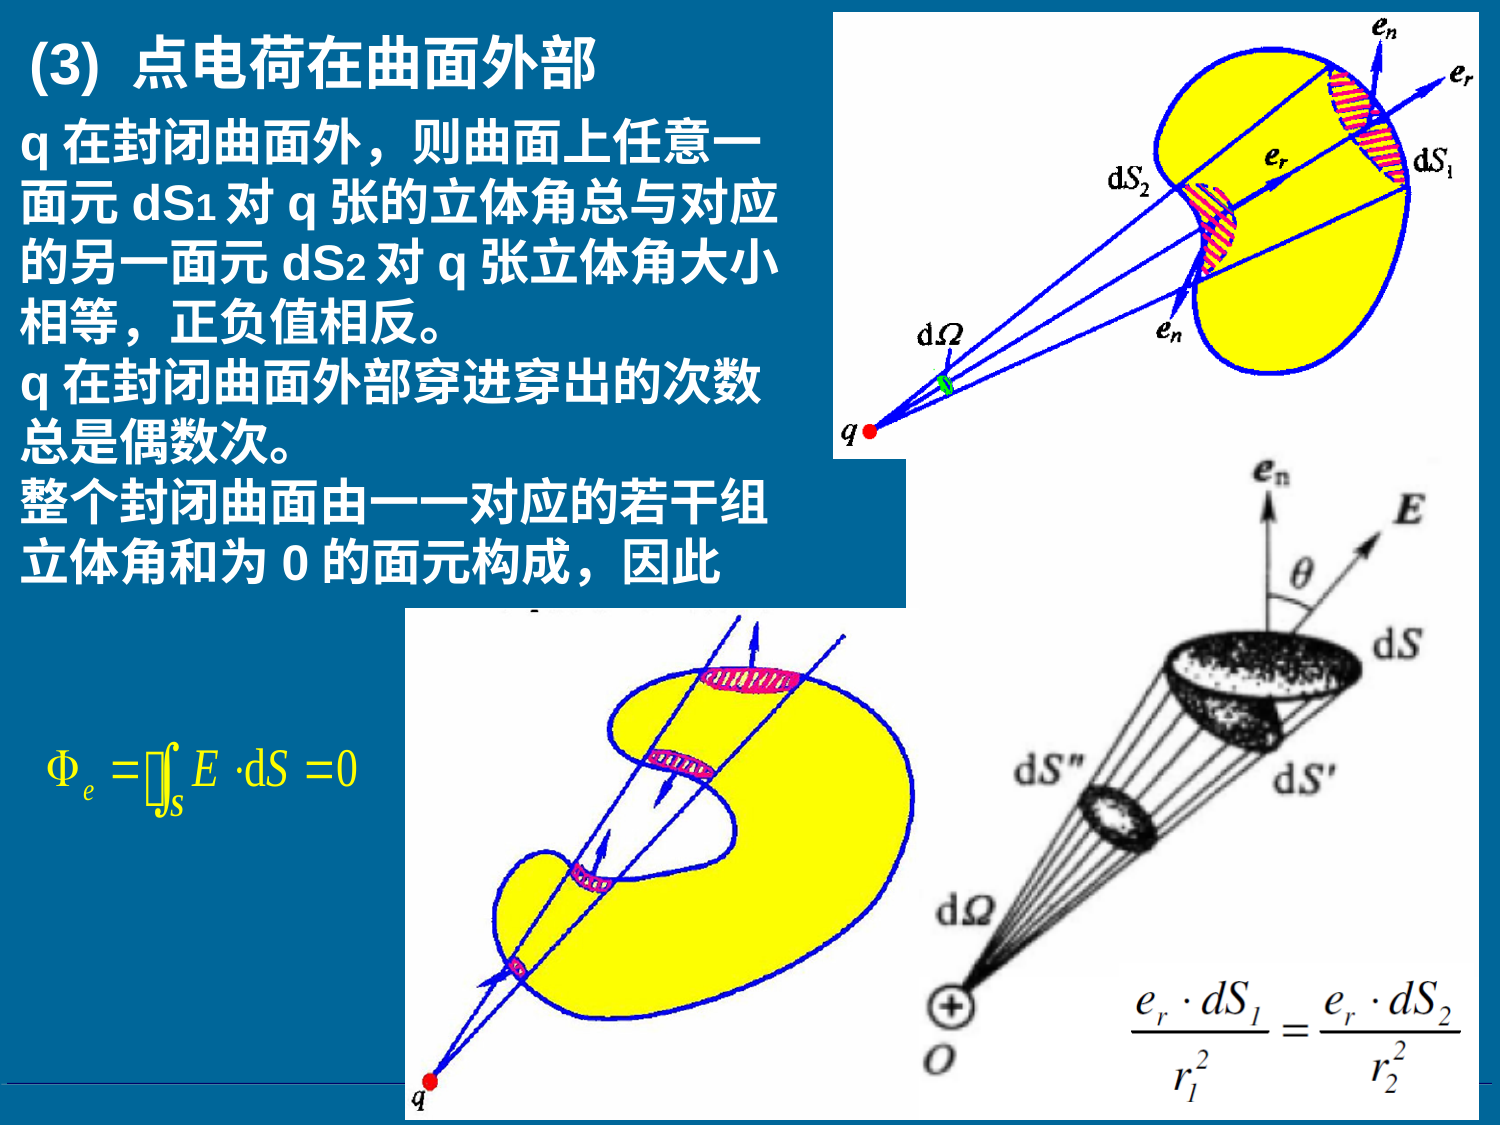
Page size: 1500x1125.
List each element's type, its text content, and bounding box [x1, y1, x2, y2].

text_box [906, 425, 1480, 1121]
text_box q在封闭曲面外，则曲面上任意一面元dS1对q张的立体角总与对应的另一面元dS2对q张立体角大小相等，正负值相反。 q在封闭曲面外部穿进穿出的次数总是偶数次。 整个封闭曲面由一一对应的若干组立体角和为0的面元构成，因此 [5, 102, 815, 598]
picture [834, 13, 1478, 458]
text_box (3) 点电荷在曲面外部 [15, 19, 613, 102]
picture [405, 608, 919, 1119]
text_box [40, 718, 366, 828]
